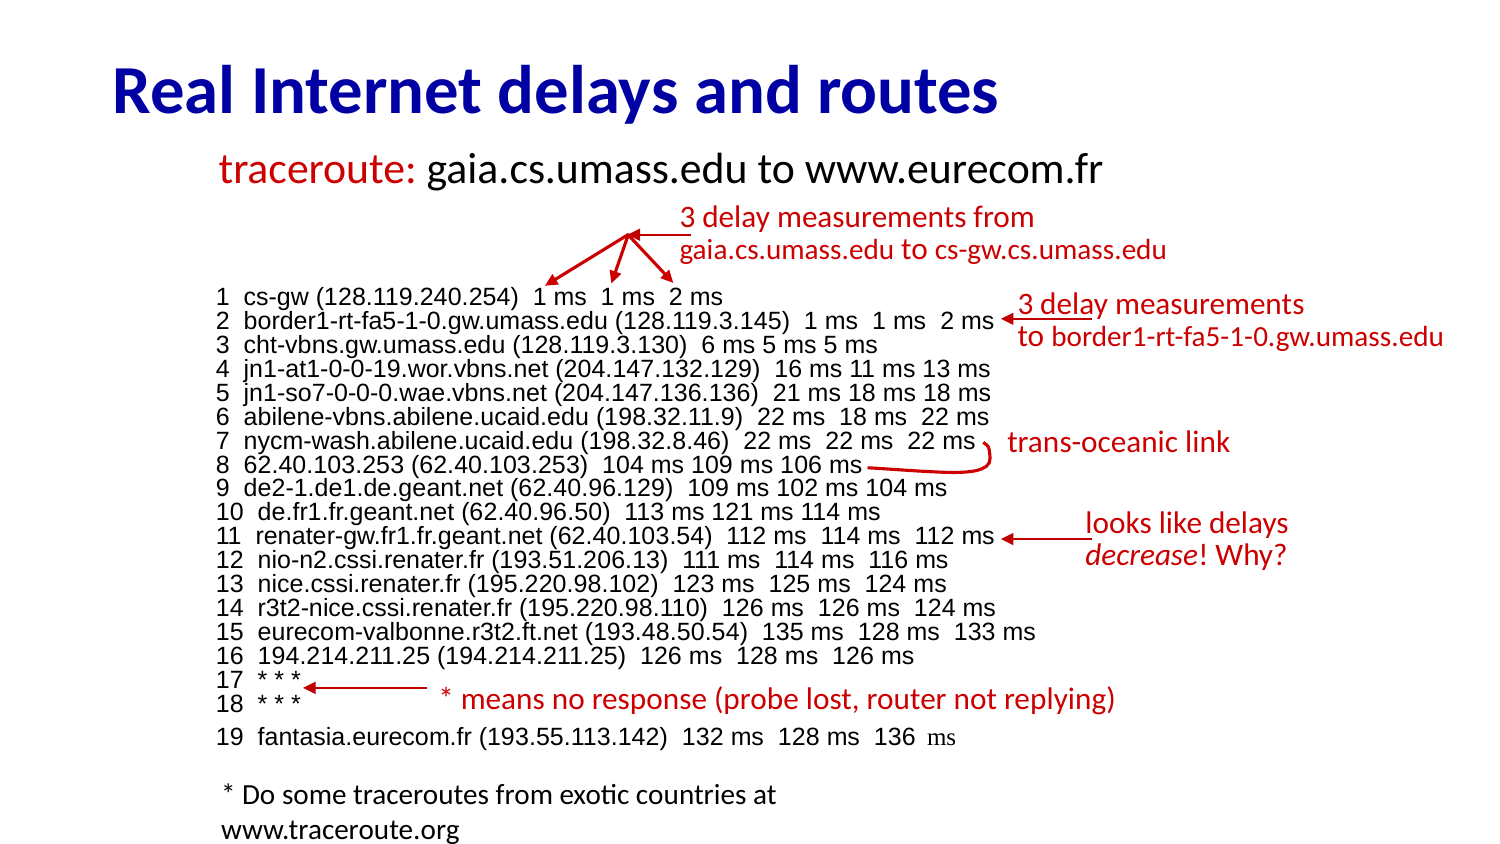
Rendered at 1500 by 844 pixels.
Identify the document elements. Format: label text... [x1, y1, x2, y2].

text_box 1 cs-gw (128.119.240.254) 1 ms 1 ms 2 ms 2 border1-rt-fa5-1-0.gw.umass.edu (128.119.3.145) 1 ms 1 ms 2 ms 3 cht-vbns.gw.umass.edu (128.119.3.130) 6 ms 5 ms 5 ms 4 jn1-at1-0-0-19.wor.vbns.net (204.147.132.129) 16 ms 11 ms 13 ms 5 jn1-so7-0-0-0.wae.vbns.net (204.147.136.136) 21 ms 18 ms 18 ms 6 abilene-vbns.abilene.ucaid.edu (198.32.11.9) 22 ms 18 ms 22 ms 7 nycm-wash.abilene.ucaid.edu (198.32.8.46) 22 ms 22 ms 22 ms 8 62.40.103.253 (62.40.103.253) 104 ms 109 ms 106 ms 9 de2-1.de1.de.geant.net (62.40.96.129) 109 ms 102 ms 104 ms 10 de.fr1.fr.geant.net (62.40.96.50) 113 ms 121 ms 114 ms 11 renater-gw.fr1.fr.geant.net (62.40.103.54) 112 ms 114 ms 112 ms 12 nio-n2.cssi.renater.fr (193.51.206.13) 111 ms 114 ms 116 ms 13 nice.cssi.renater.fr (195.220.98.102) 123 ms 125 ms 124 ms 14 r3t2-nice.cssi.renater.fr (195.220.98.110) 126 ms 126 ms 124 ms 15 eurecom-valbonne.r3t2.ft.net (193.48.50.54) 135 ms 128 ms 133 ms 16 194.214.211.25 (194.214.211.25) 126 ms 128 ms 126 ms 17 * * * 18 * * * 19 fantasia.eurecom.fr (193.55.113.142) 132 ms 128 ms 136 ms [204, 280, 1218, 759]
title Real Internet delays and routes [101, 35, 1396, 146]
text_box [867, 442, 991, 473]
text_box * means no response (probe lost, router not replying) [427, 672, 1201, 721]
text_box 3 delay measurements from gaia.cs.umass.edu to cs-gw.cs.umass.edu [668, 196, 1399, 272]
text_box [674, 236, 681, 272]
text_box * Do some traceroutes from exotic countries at www.traceroute.org [209, 770, 1014, 844]
text_box traceroute: gaia.cs.umass.edu to www.eurecom.fr [207, 134, 1216, 198]
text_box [544, 234, 609, 286]
text_box 3 delay measurements to border1-rt-fa5-1-0.gw.umass.edu [1006, 283, 1500, 359]
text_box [611, 233, 627, 284]
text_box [627, 241, 674, 283]
text_box looks like delays decrease! Why? [1074, 502, 1412, 578]
text_box trans-oceanic link [996, 415, 1334, 465]
